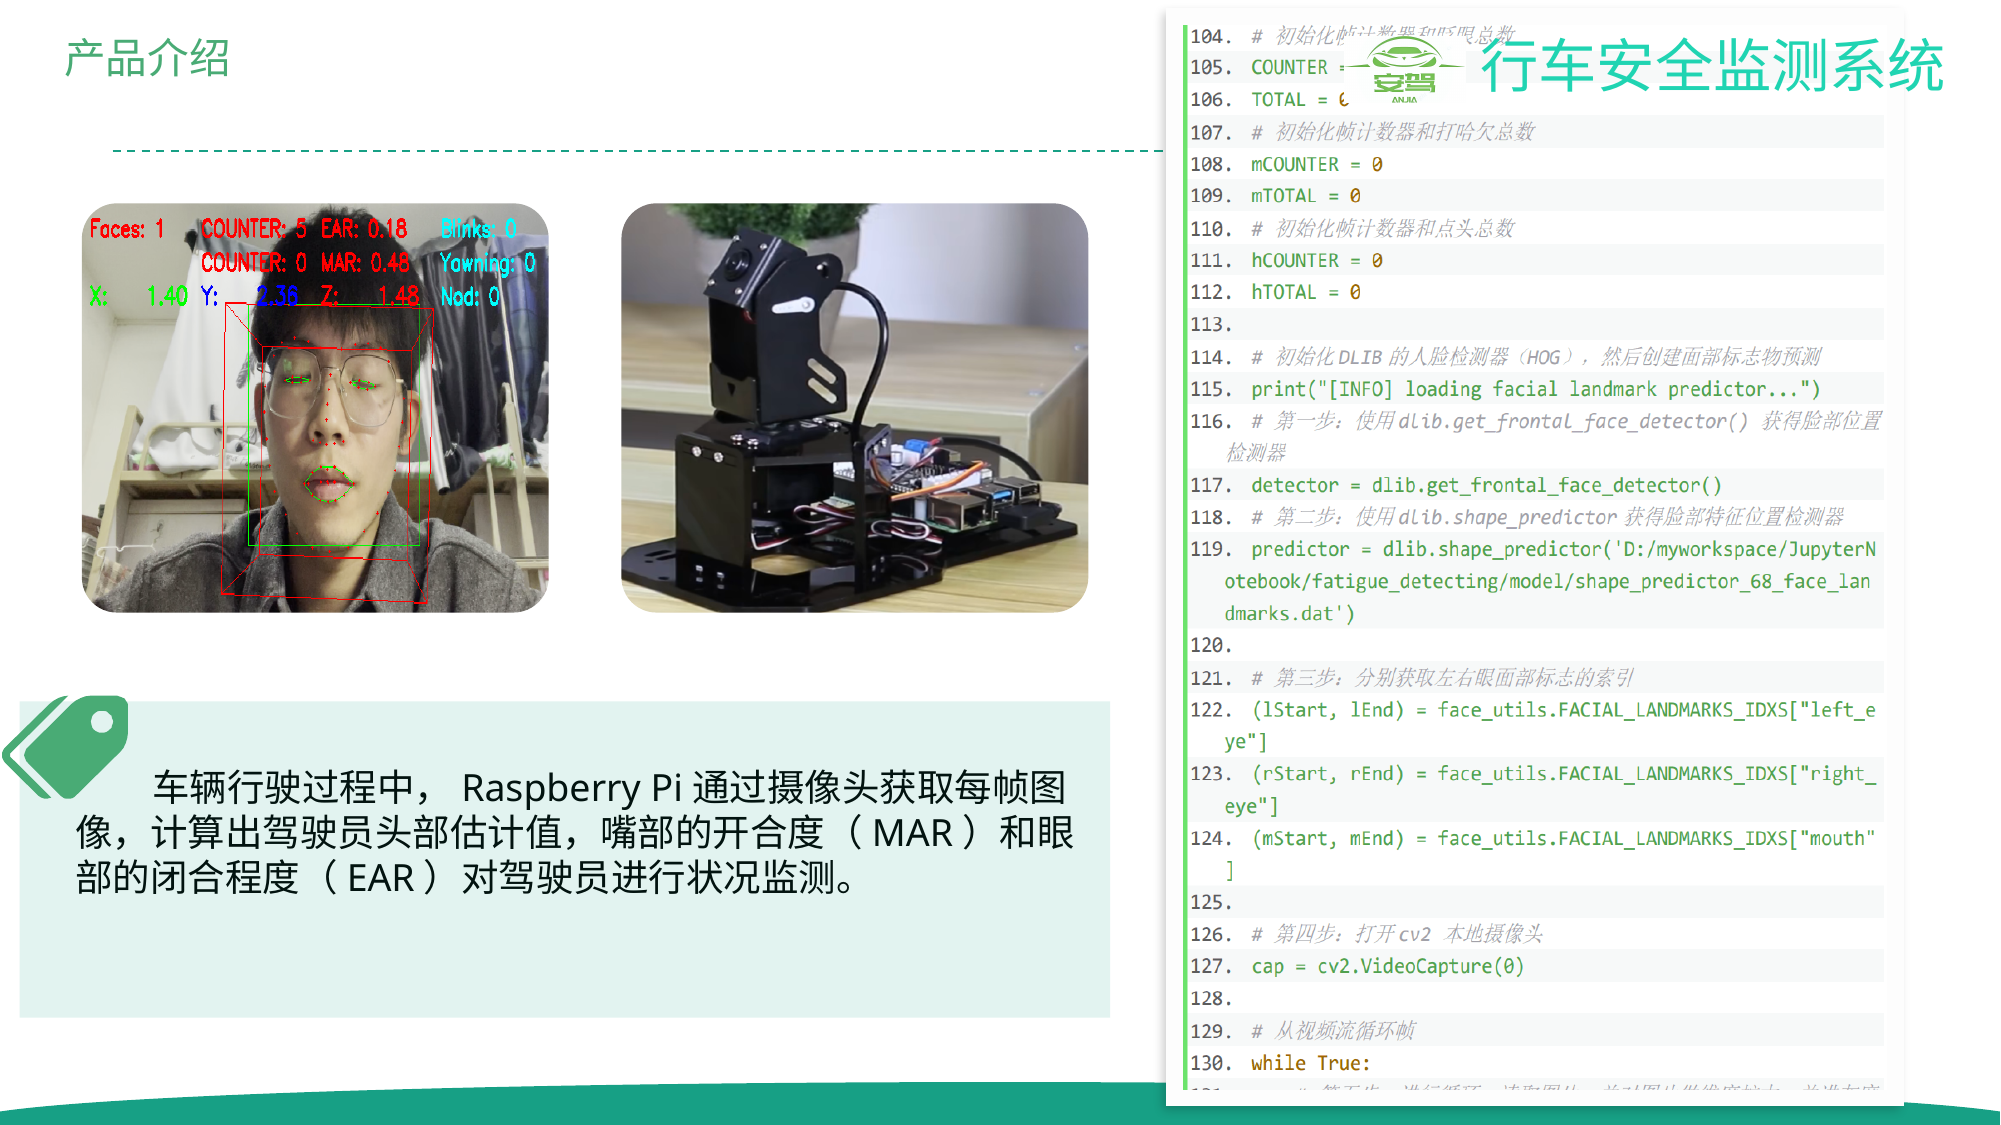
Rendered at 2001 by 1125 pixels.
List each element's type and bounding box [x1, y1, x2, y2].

picture [1183, 24, 1888, 1090]
picture [81, 203, 549, 613]
text_box [0, 24, 2000, 1125]
picture [621, 203, 1089, 613]
